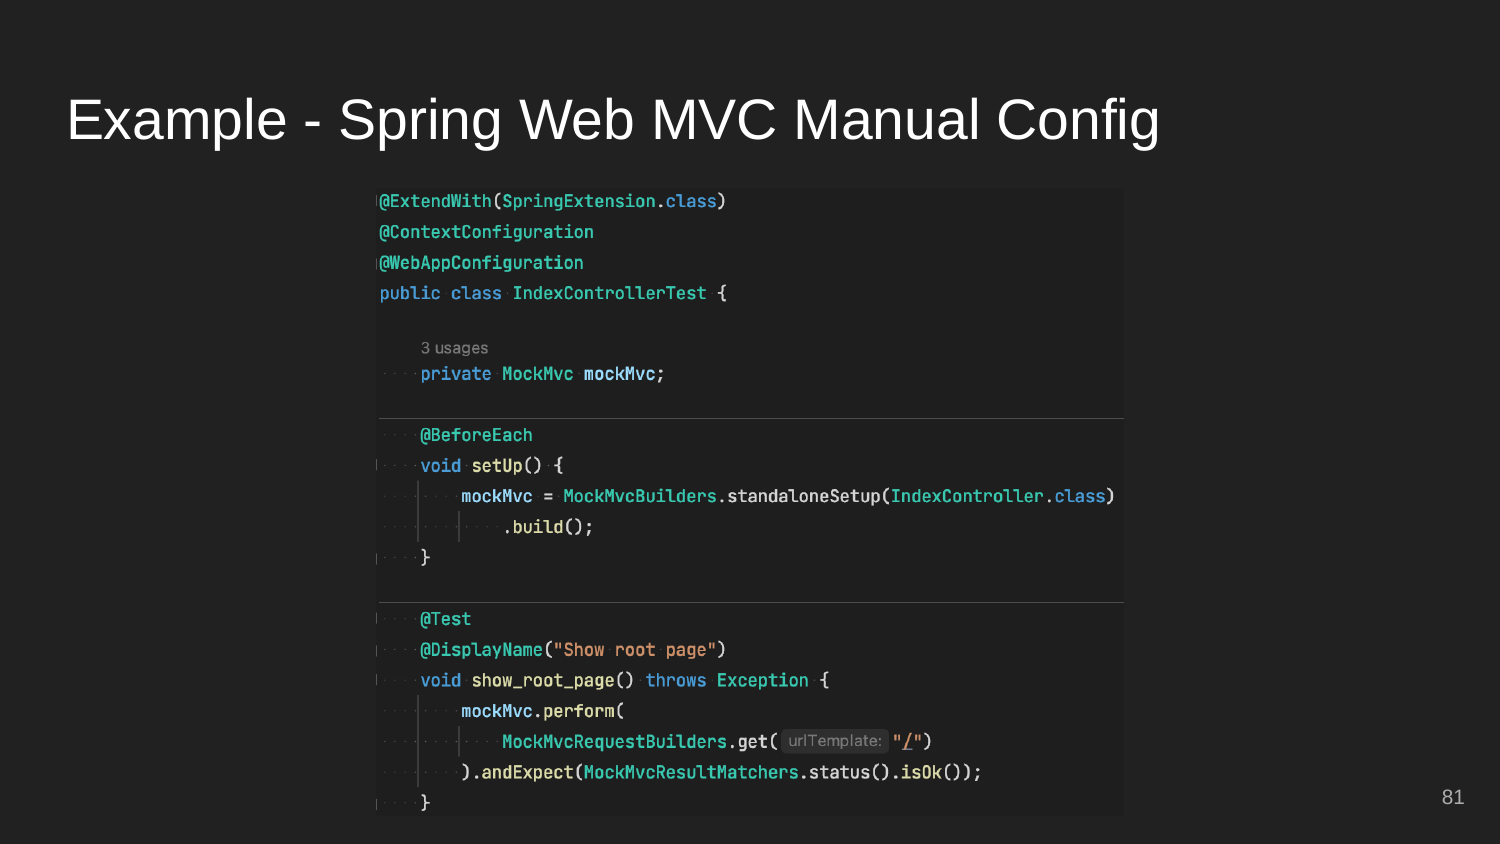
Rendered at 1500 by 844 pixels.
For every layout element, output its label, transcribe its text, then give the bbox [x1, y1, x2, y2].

picture [376, 188, 1124, 816]
title Example - Spring Web MVC Manual Config [51, 72, 1449, 167]
slide_number ‹#› [1389, 764, 1480, 830]
